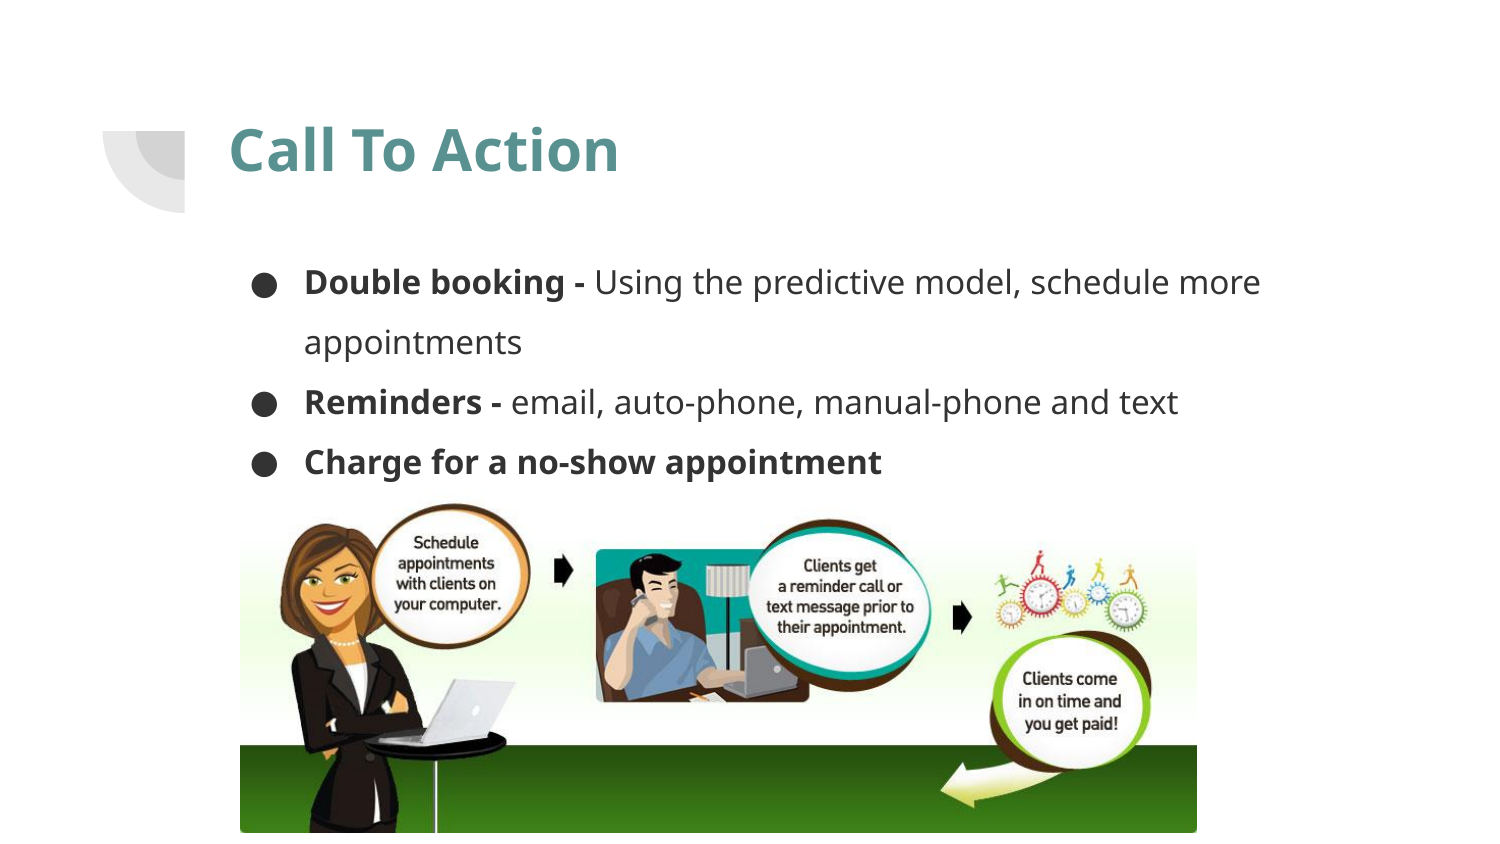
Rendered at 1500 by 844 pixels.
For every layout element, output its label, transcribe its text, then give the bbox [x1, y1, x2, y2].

list Double booking - Using the predictive model, schedule more appointments Reminders - email, auto-phone, manual-phone and text Charge for a no-show appointment [213, 226, 1368, 777]
title Call To Action [213, 98, 1368, 226]
picture [239, 492, 1198, 833]
